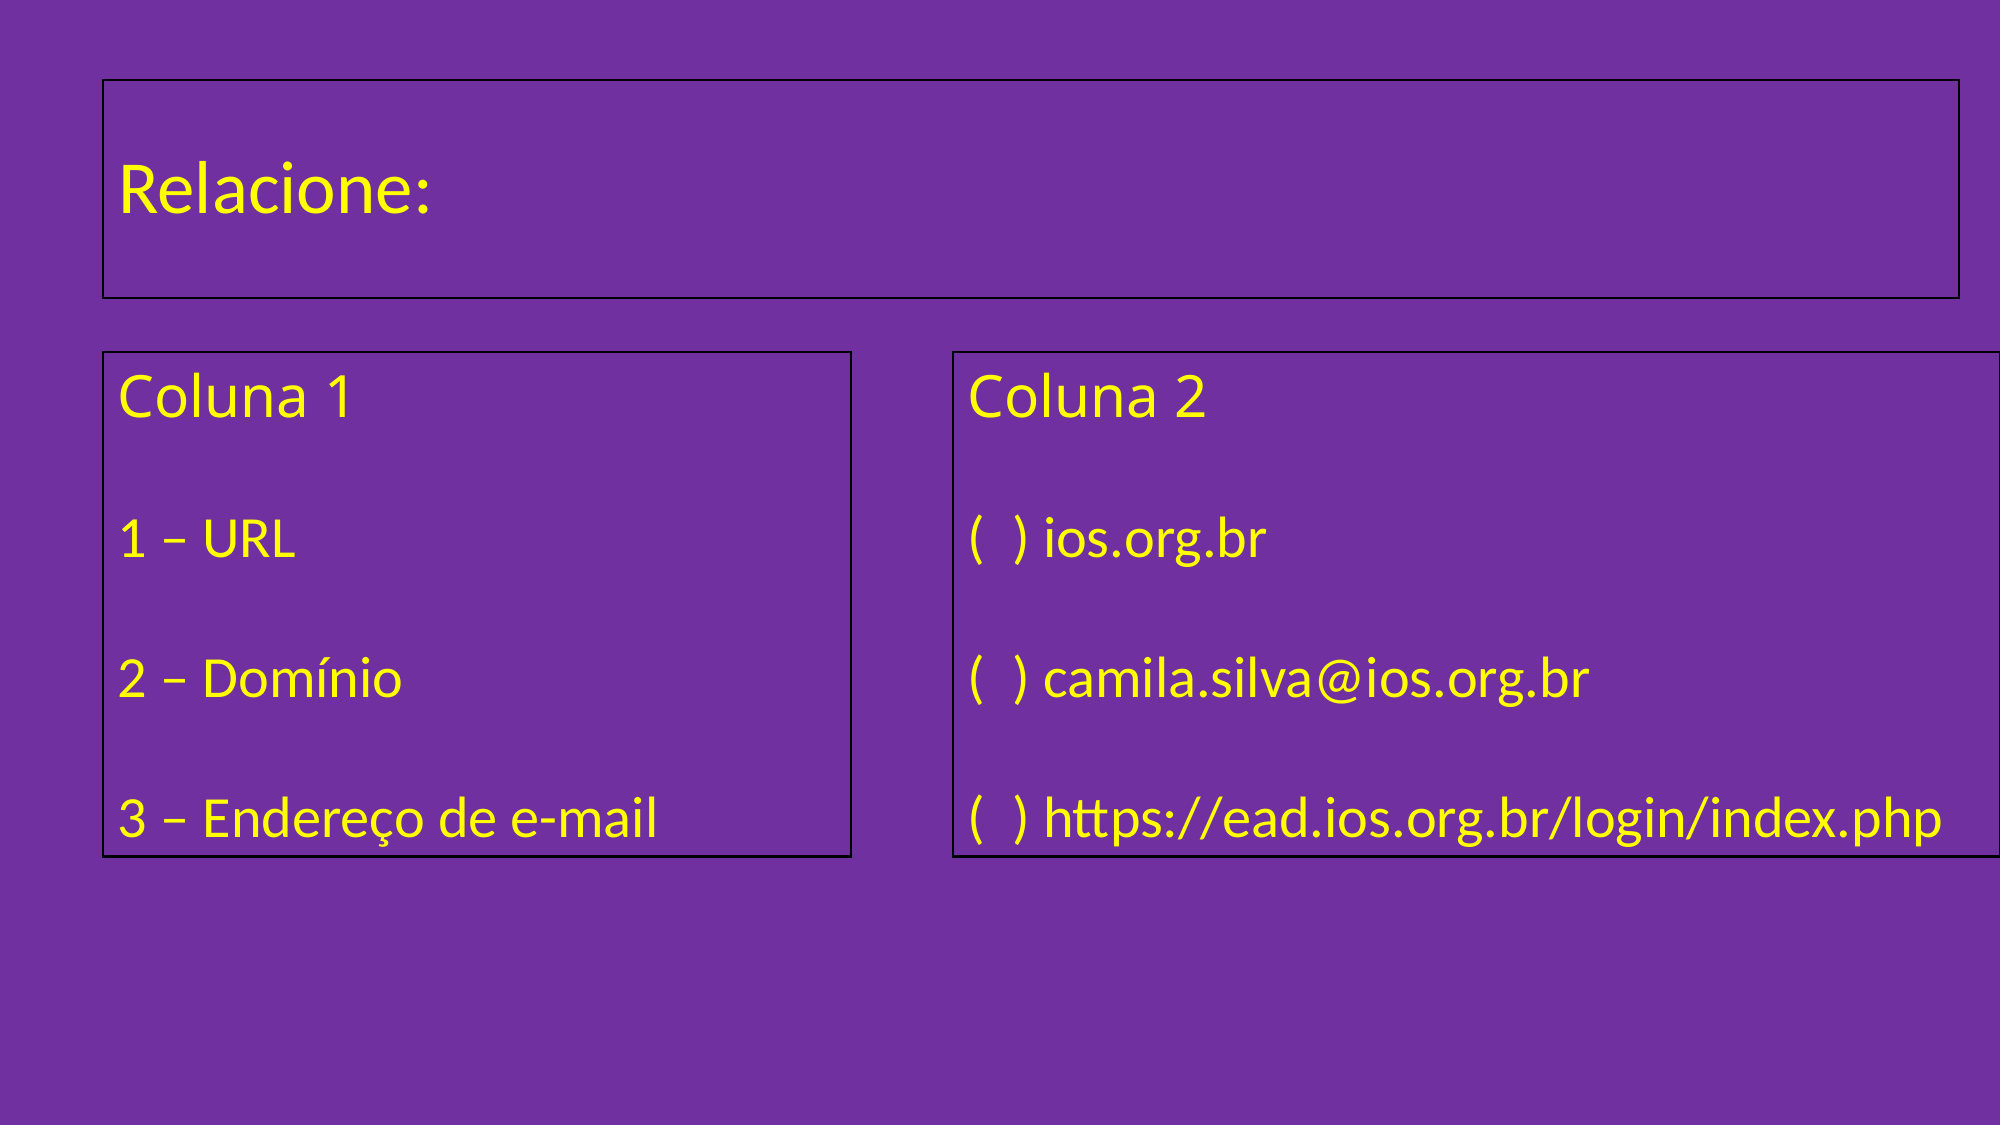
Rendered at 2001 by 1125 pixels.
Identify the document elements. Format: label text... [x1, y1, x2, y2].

text_box Coluna 2 ( ) ios.org.br ( ) camila.silva@ios.org.br ( ) https://ead.ios.org.br/login/index.php [952, 351, 2000, 858]
text_box Coluna 1 1 – URL 2 – Domínio 3 – Endereço de e-mail [102, 351, 852, 858]
title Relacione: [102, 79, 1960, 299]
